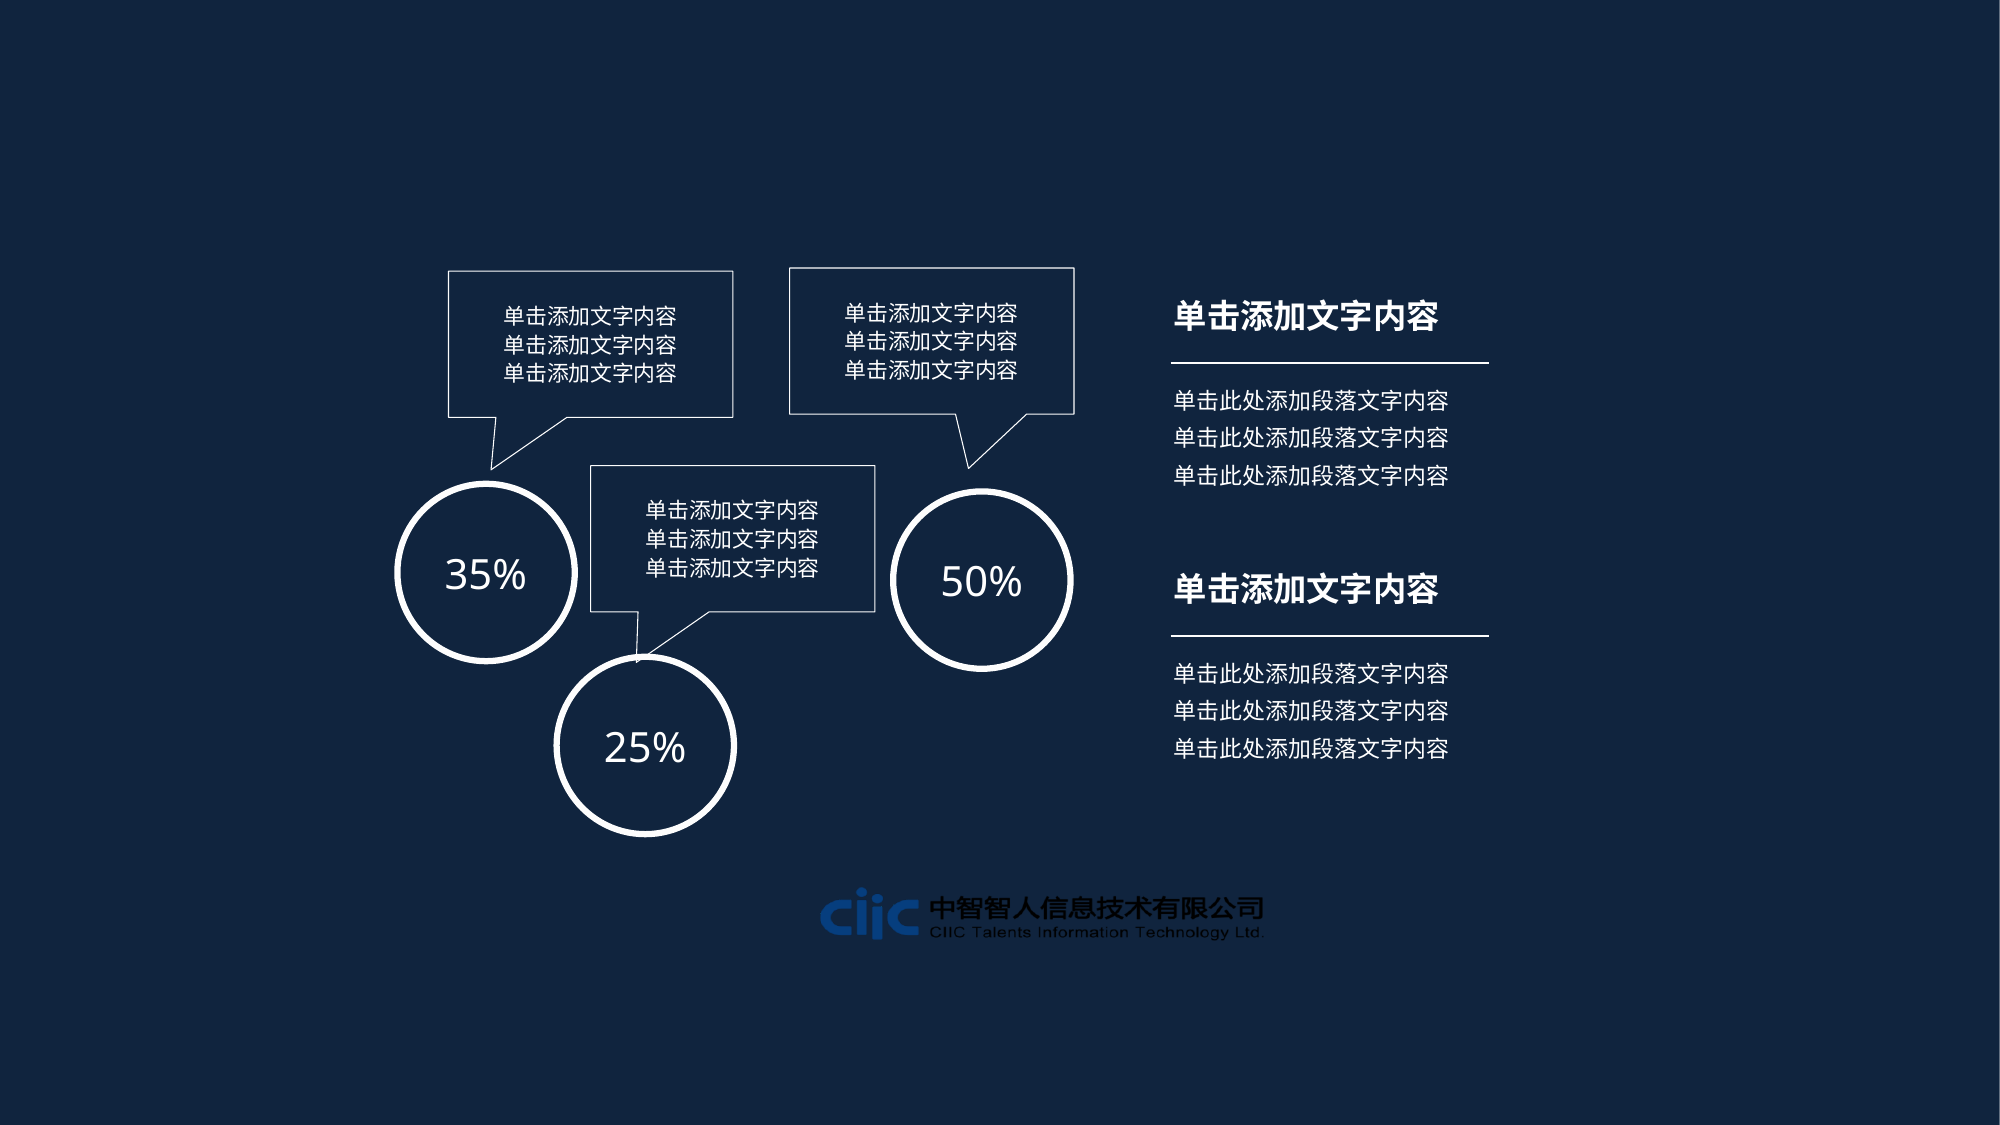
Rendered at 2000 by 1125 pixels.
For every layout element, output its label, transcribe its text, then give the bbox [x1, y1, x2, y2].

text_box 单击添加文字内容 [1159, 561, 1524, 616]
text_box 单击此处添加段落文字内容 单击此处添加段落文字内容 单击此处添加段落文字内容 [1159, 646, 1524, 789]
text_box 单击此处添加段落文字内容 单击此处添加段落文字内容 单击此处添加段落文字内容 [1159, 373, 1524, 516]
picture [786, 873, 1296, 953]
text_box 25% [554, 655, 737, 837]
text_box 单击添加文字内容 [1159, 288, 1524, 343]
text_box 单击添加文字内容 单击添加文字内容 单击添加文字内容 [787, 265, 1077, 471]
text_box 35% [395, 481, 577, 664]
text_box 单击添加文字内容 单击添加文字内容 单击添加文字内容 [446, 269, 735, 472]
text_box 50% [891, 489, 1073, 671]
text_box 单击添加文字内容 单击添加文字内容 单击添加文字内容 [588, 463, 878, 665]
